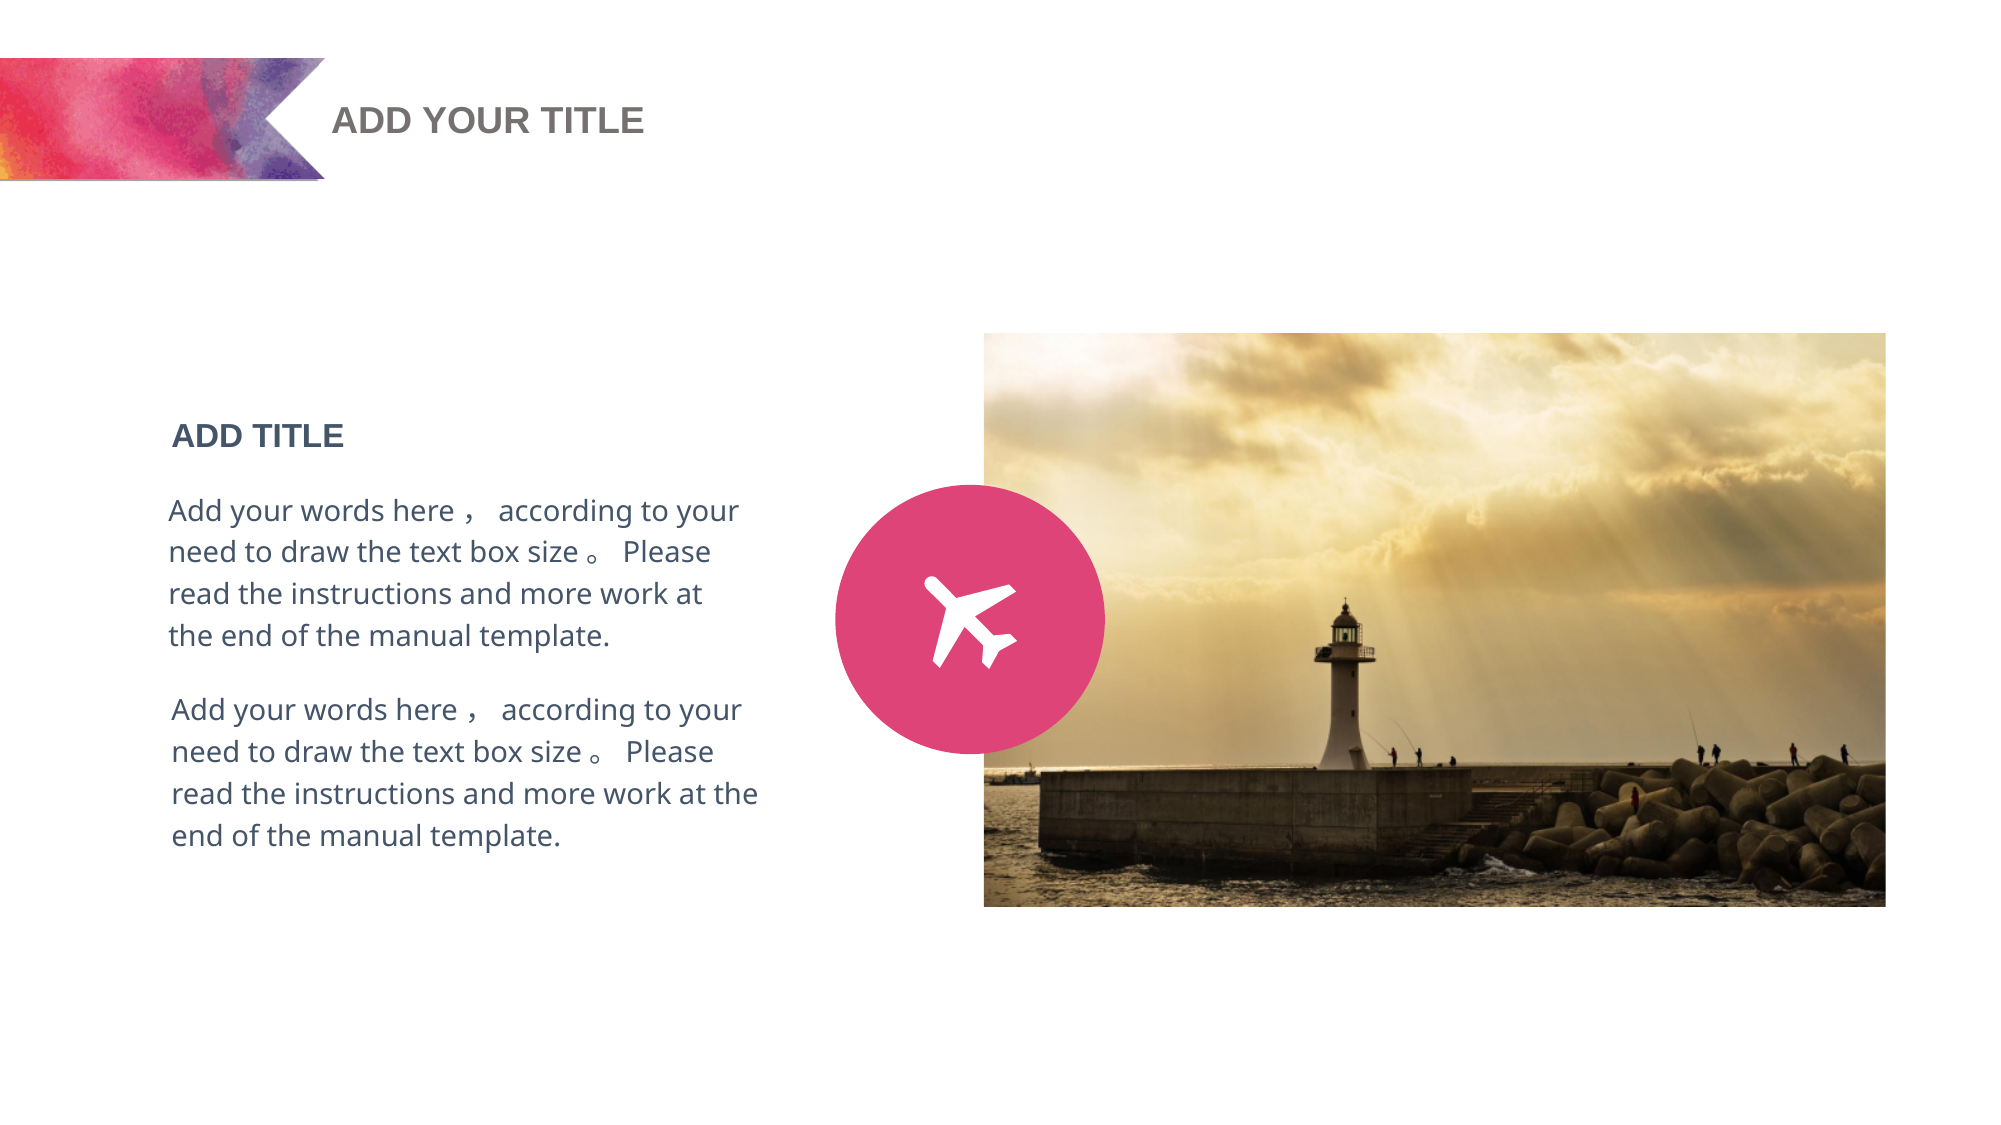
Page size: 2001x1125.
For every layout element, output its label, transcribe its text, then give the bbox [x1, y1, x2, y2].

text_box Add your words here，according to your need to draw the text box size。Please read the instructions and more work at the end of the manual template. [171, 684, 760, 853]
picture [0, 58, 326, 179]
text_box [835, 484, 978, 755]
text_box Add your words here，according to your need to draw the text box size。Please read the instructions and more work at the end of the manual template. [168, 484, 752, 653]
picture [983, 333, 1886, 907]
text_box ADD YOUR TITLE [329, 88, 661, 149]
text_box [924, 576, 978, 668]
text_box ADD TITLE [171, 414, 623, 455]
